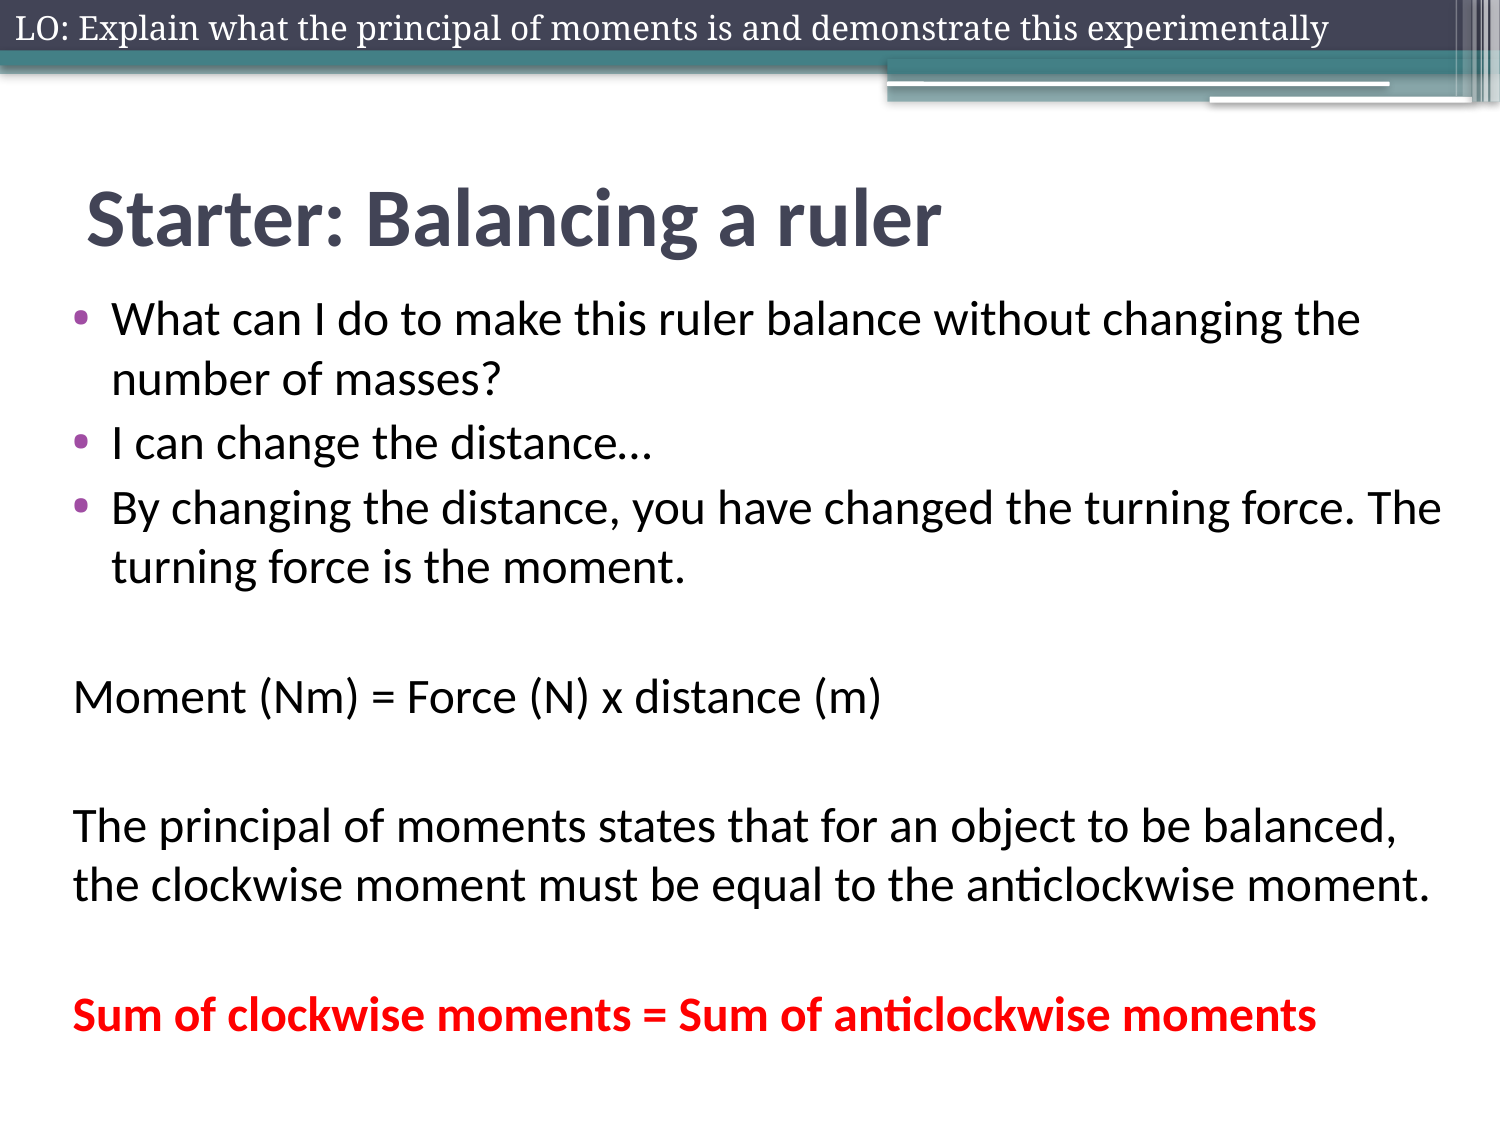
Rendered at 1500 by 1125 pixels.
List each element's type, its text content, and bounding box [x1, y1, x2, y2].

text_box LO: Explain what the principal of moments is and demonstrate this experimentally [0, 0, 1495, 95]
list What can I do to make this ruler balance without changing the number of masses? I can change the distance… By changing the distance, you have changed the turning force. The turning force is the moment. Moment (Nm) = Force (N) x distance (m) The principal of moments states that for an object to be balanced, the clockwise moment must be equal to the anticlockwise moment. Sum of clockwise moments = Sum of anticlockwise moments [41, 278, 1461, 1079]
title Starter: Balancing a ruler [72, 125, 1423, 278]
